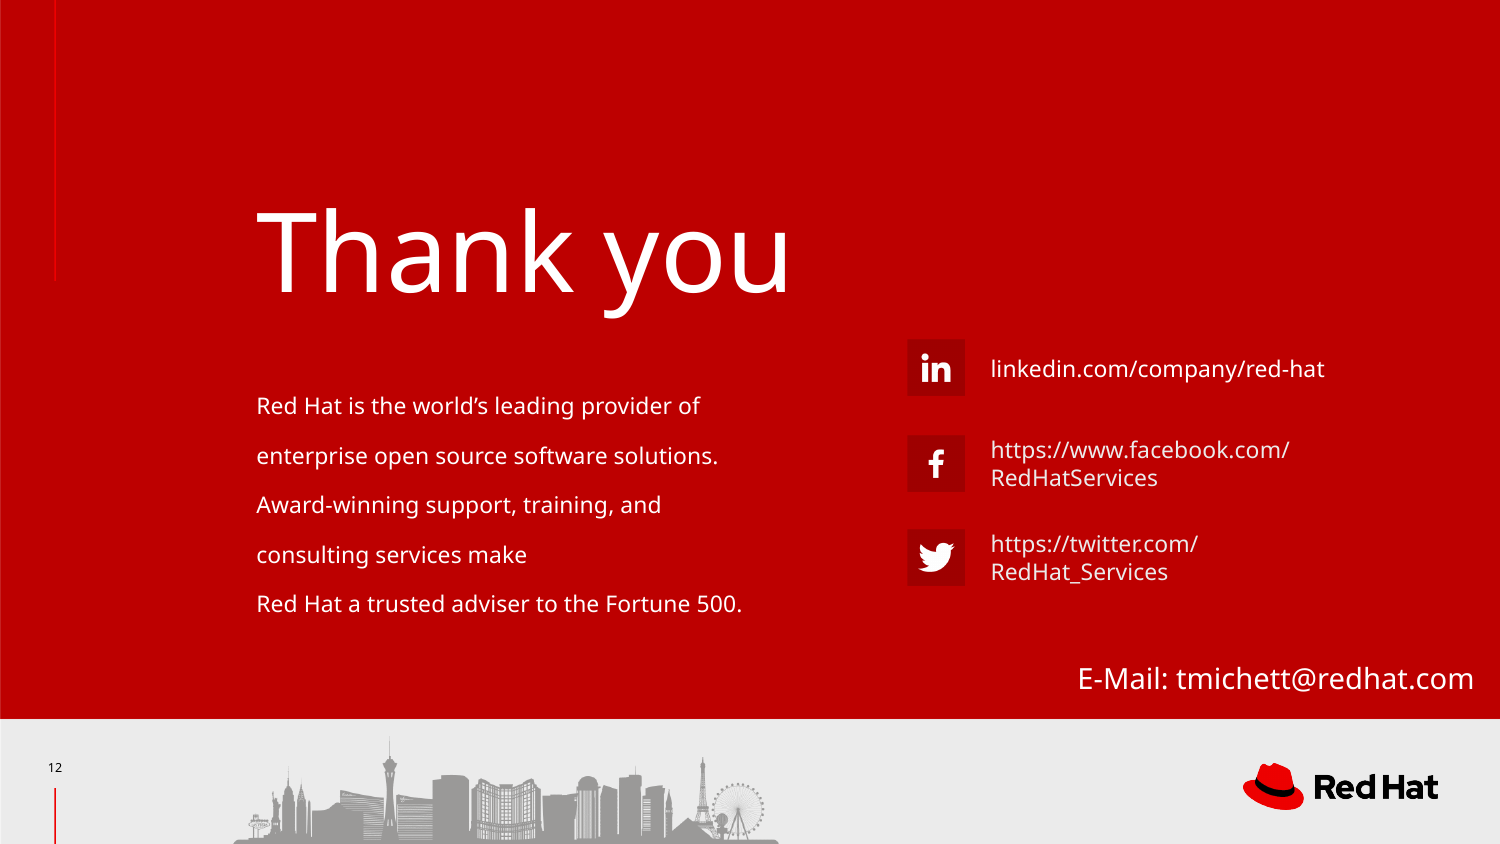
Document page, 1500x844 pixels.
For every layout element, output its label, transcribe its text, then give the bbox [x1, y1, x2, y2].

slide_number 12 [10, 759, 101, 777]
text_box E-Mail: tmichett@redhat.com [1077, 647, 1500, 723]
title Thank you [256, 69, 860, 315]
subtitle Red Hat is the world’s leading provider of enterprise open source software solutions. Award-winning support, training, and consulting services make Red Hat a trusted adviser to the Fortune 500. [256, 370, 767, 558]
picture [0, 0, 1500, 844]
